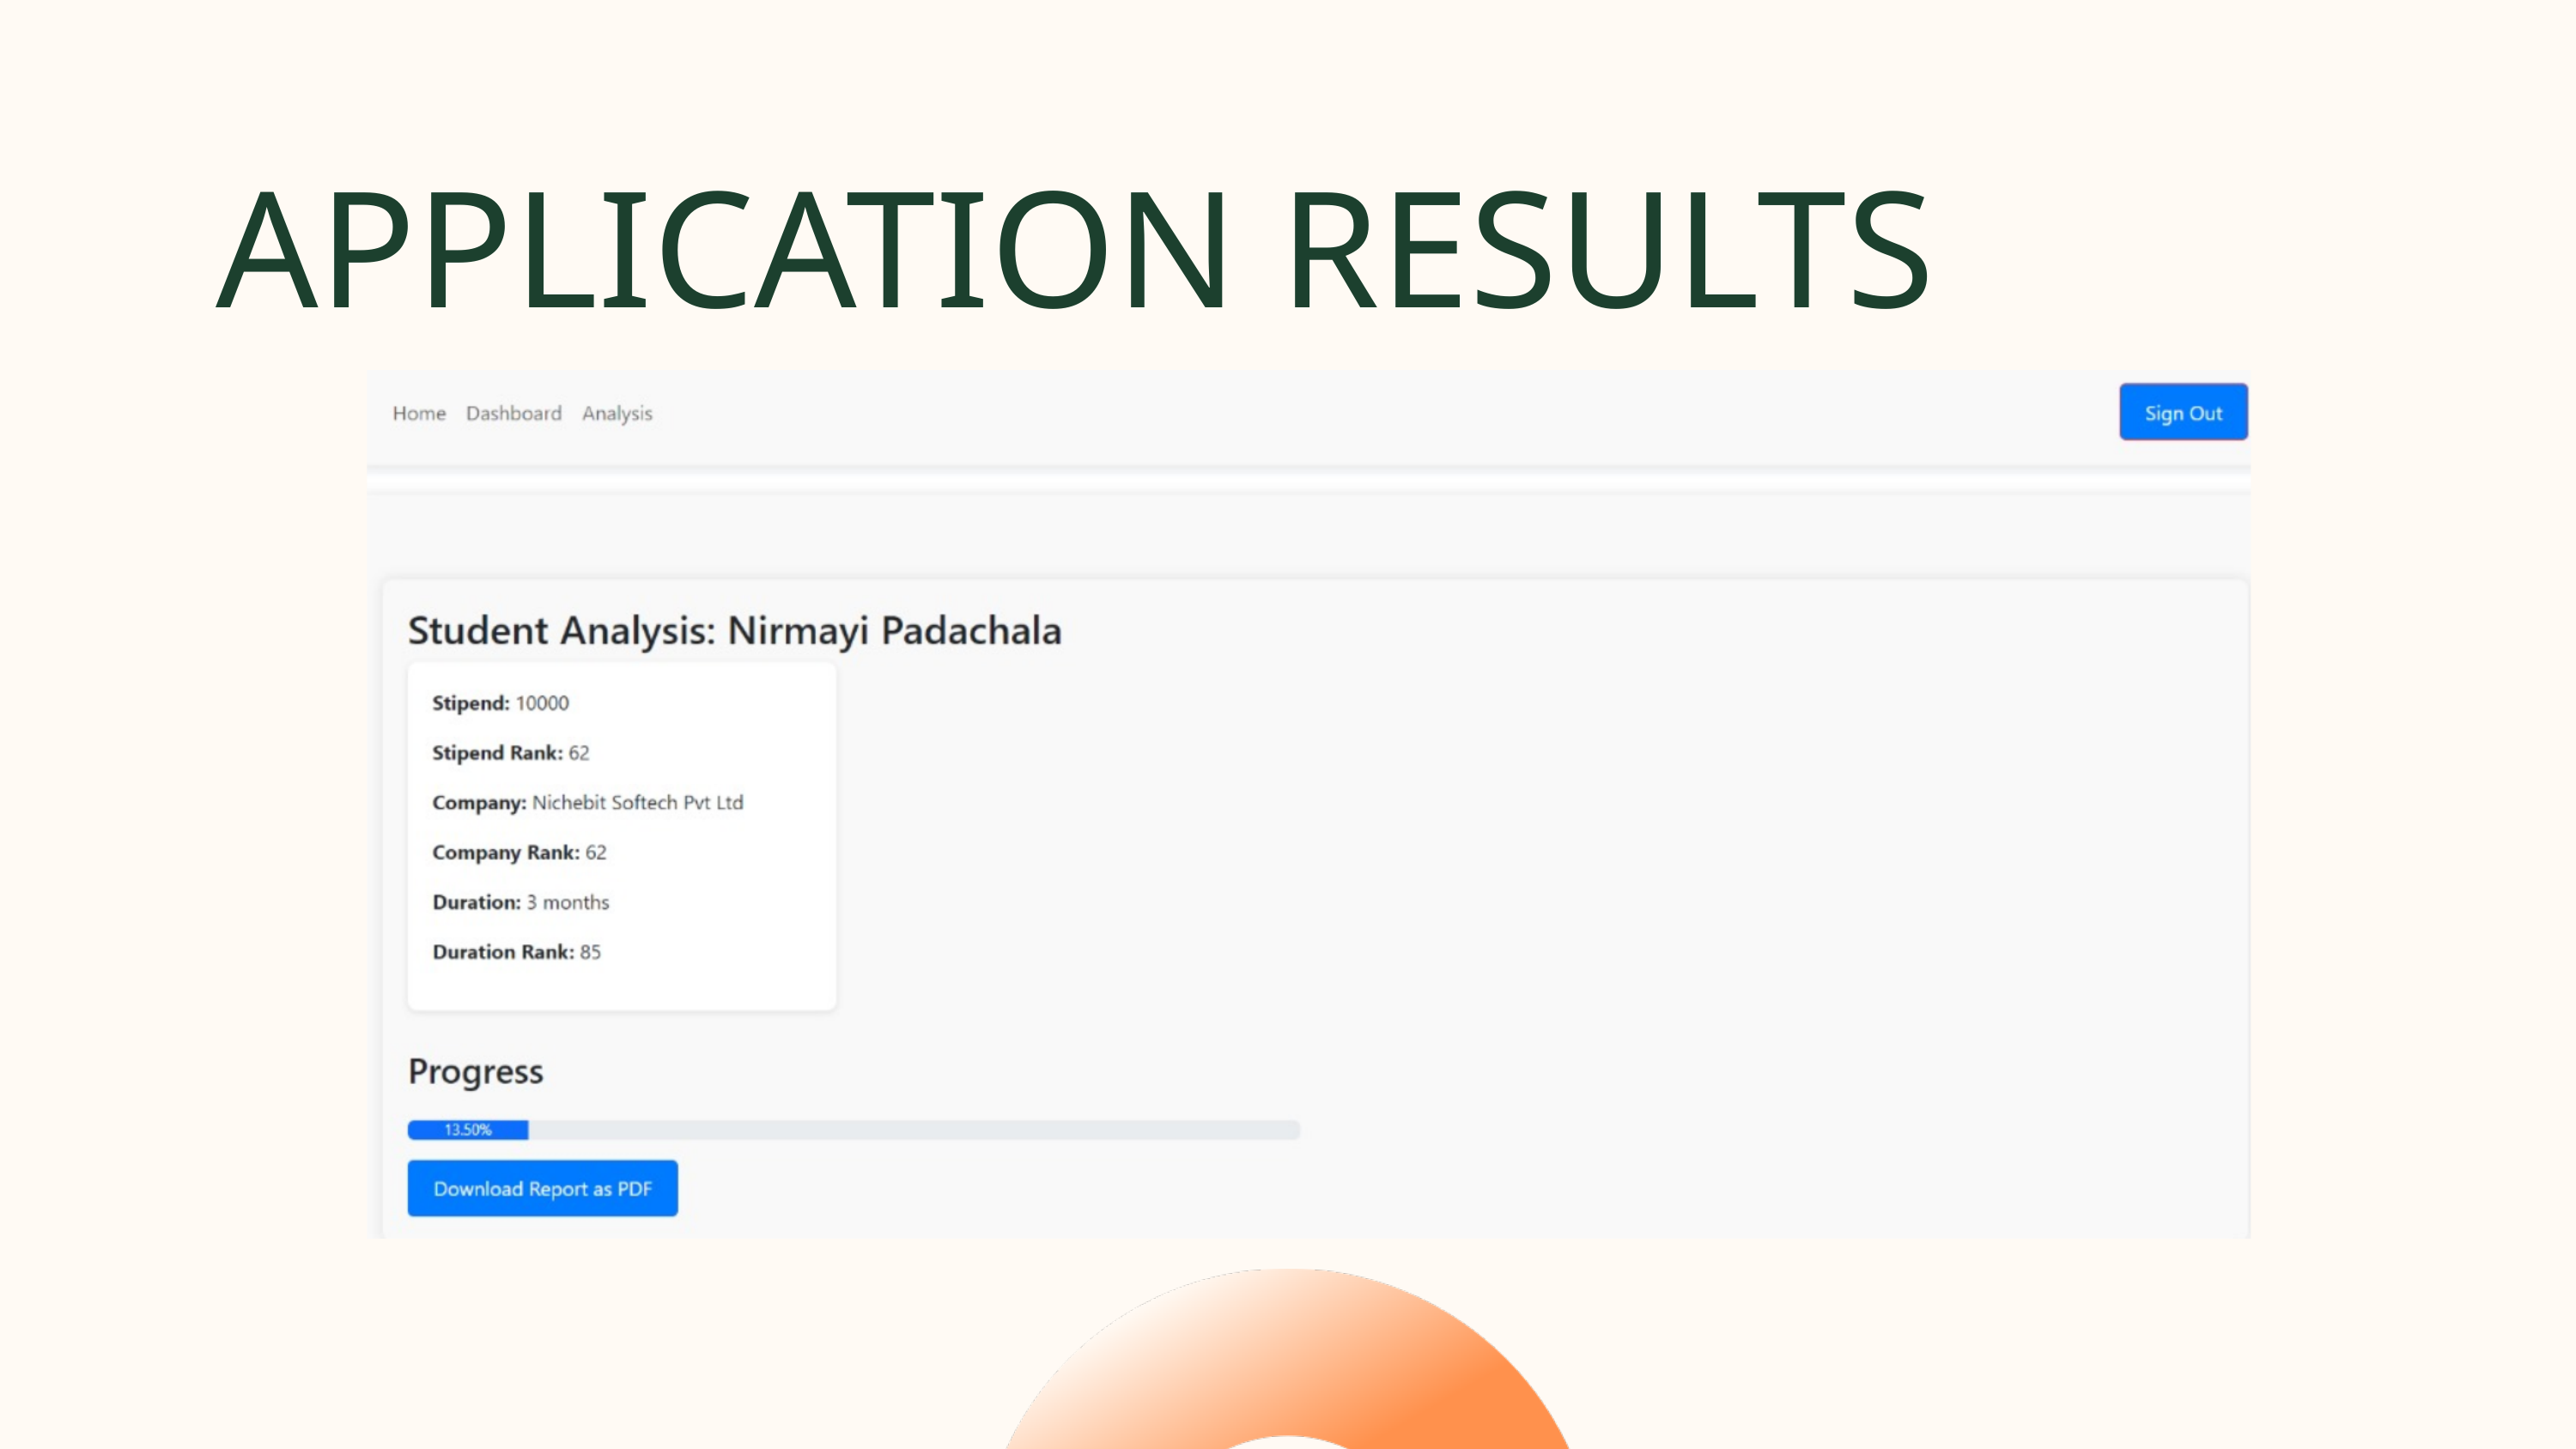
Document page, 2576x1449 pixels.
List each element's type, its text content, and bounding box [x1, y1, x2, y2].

text_box [367, 370, 2251, 1239]
text_box APPLICATION RESULTS [216, 147, 2360, 341]
text_box [979, 1269, 1597, 1449]
